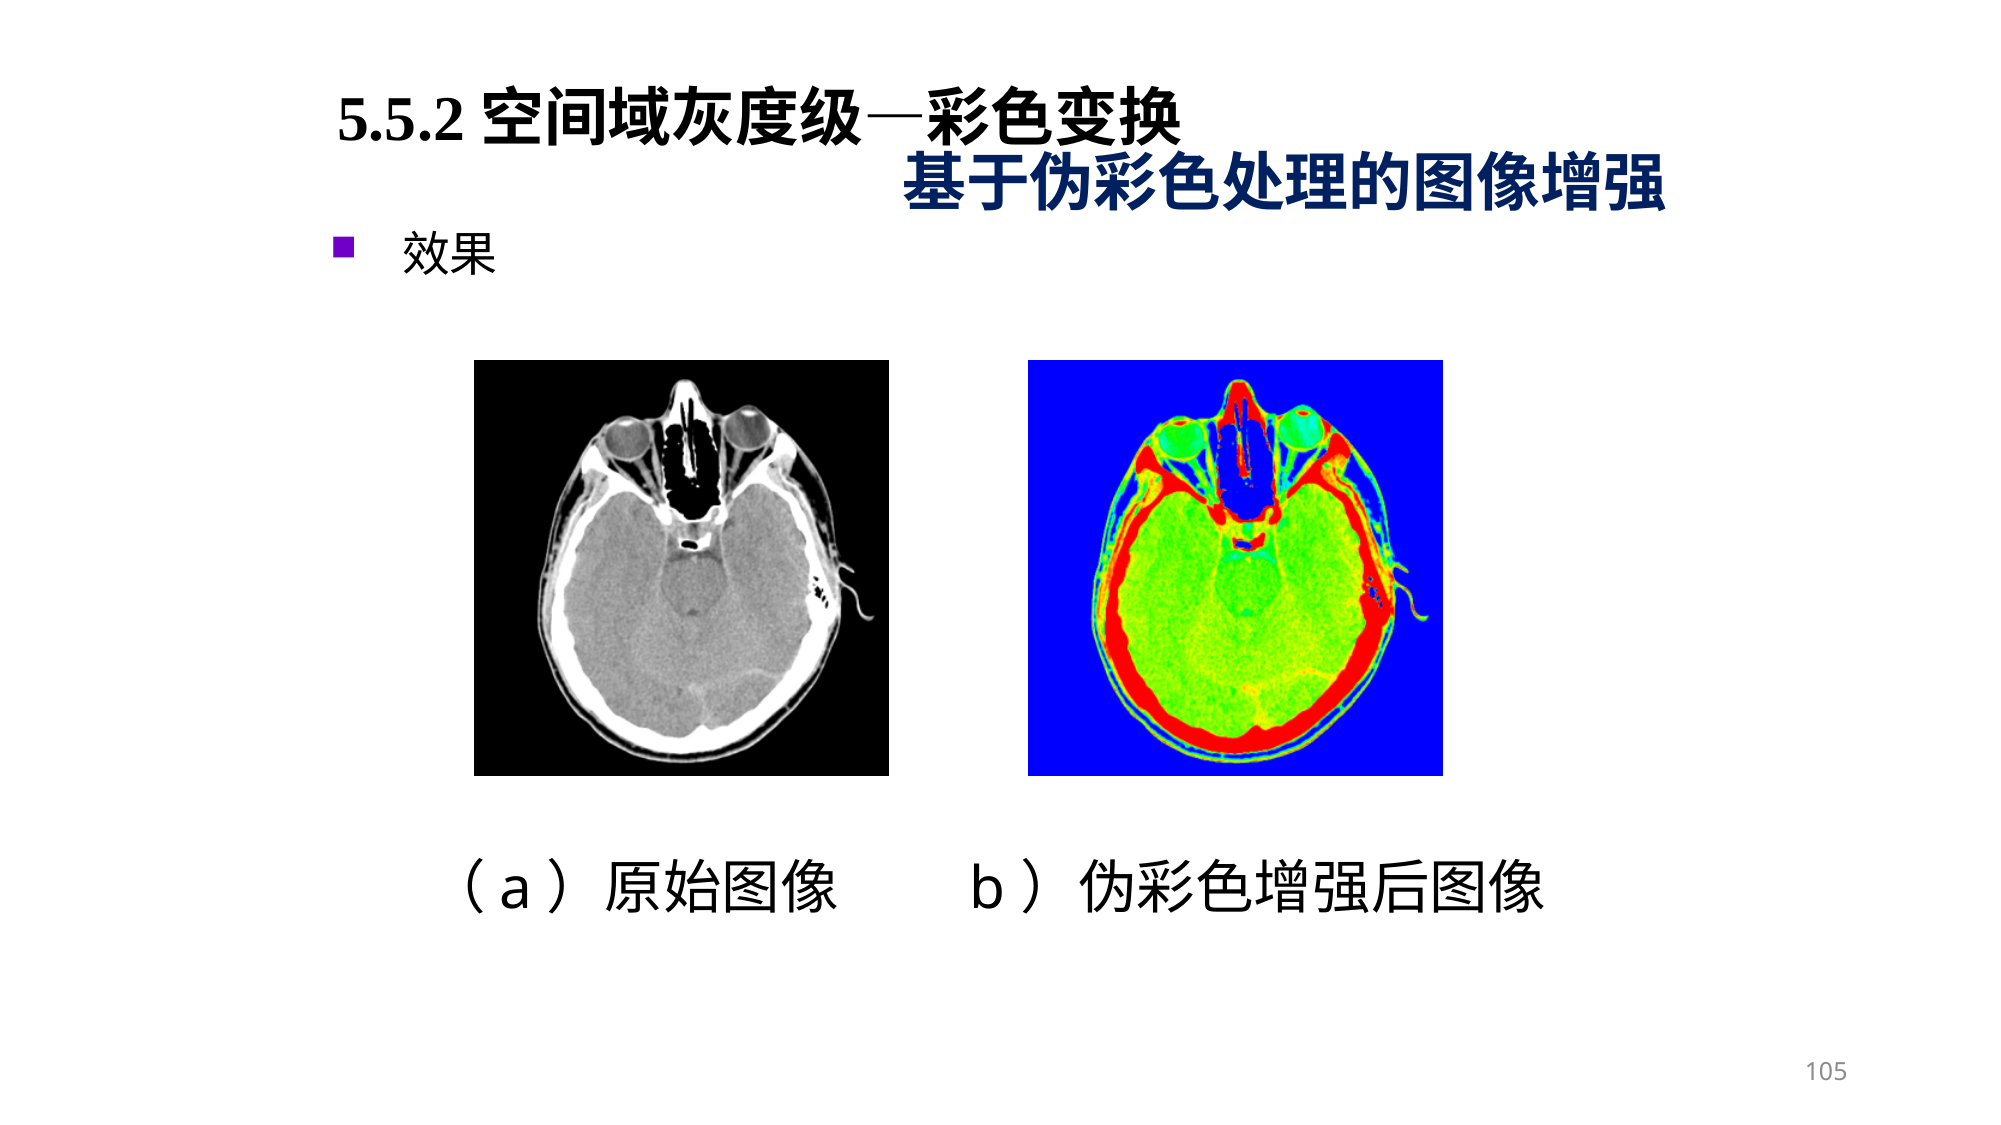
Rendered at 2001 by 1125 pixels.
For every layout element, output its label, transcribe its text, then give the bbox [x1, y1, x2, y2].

picture [474, 360, 889, 776]
slide_number 105 [1412, 1042, 1863, 1103]
text_box 5.5.2空间域灰度级—彩色变换 [322, 50, 1219, 180]
text_box 效果 [315, 216, 1608, 289]
picture [1028, 360, 1443, 776]
text_box 基于伪彩色处理的图像增强 [894, 147, 1675, 213]
text_box （a）原始图像 b）伪彩色增强后图像 [412, 842, 1583, 928]
